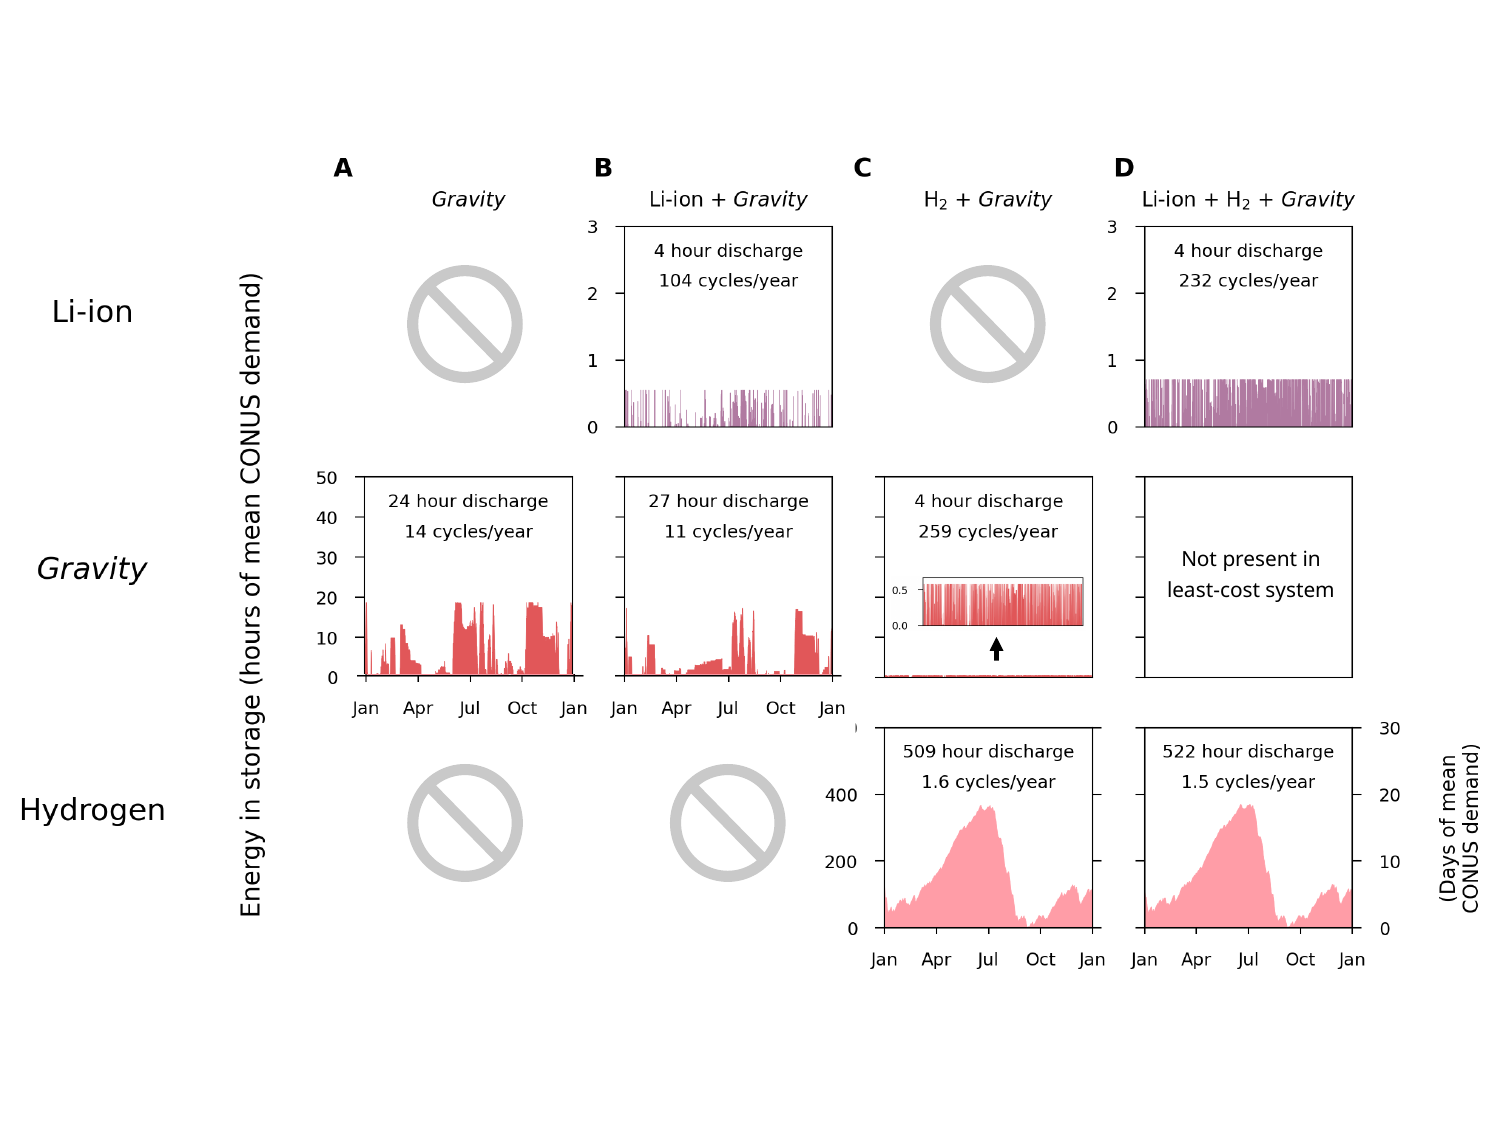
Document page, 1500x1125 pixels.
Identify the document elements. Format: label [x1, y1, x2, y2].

picture [0, 138, 1500, 987]
